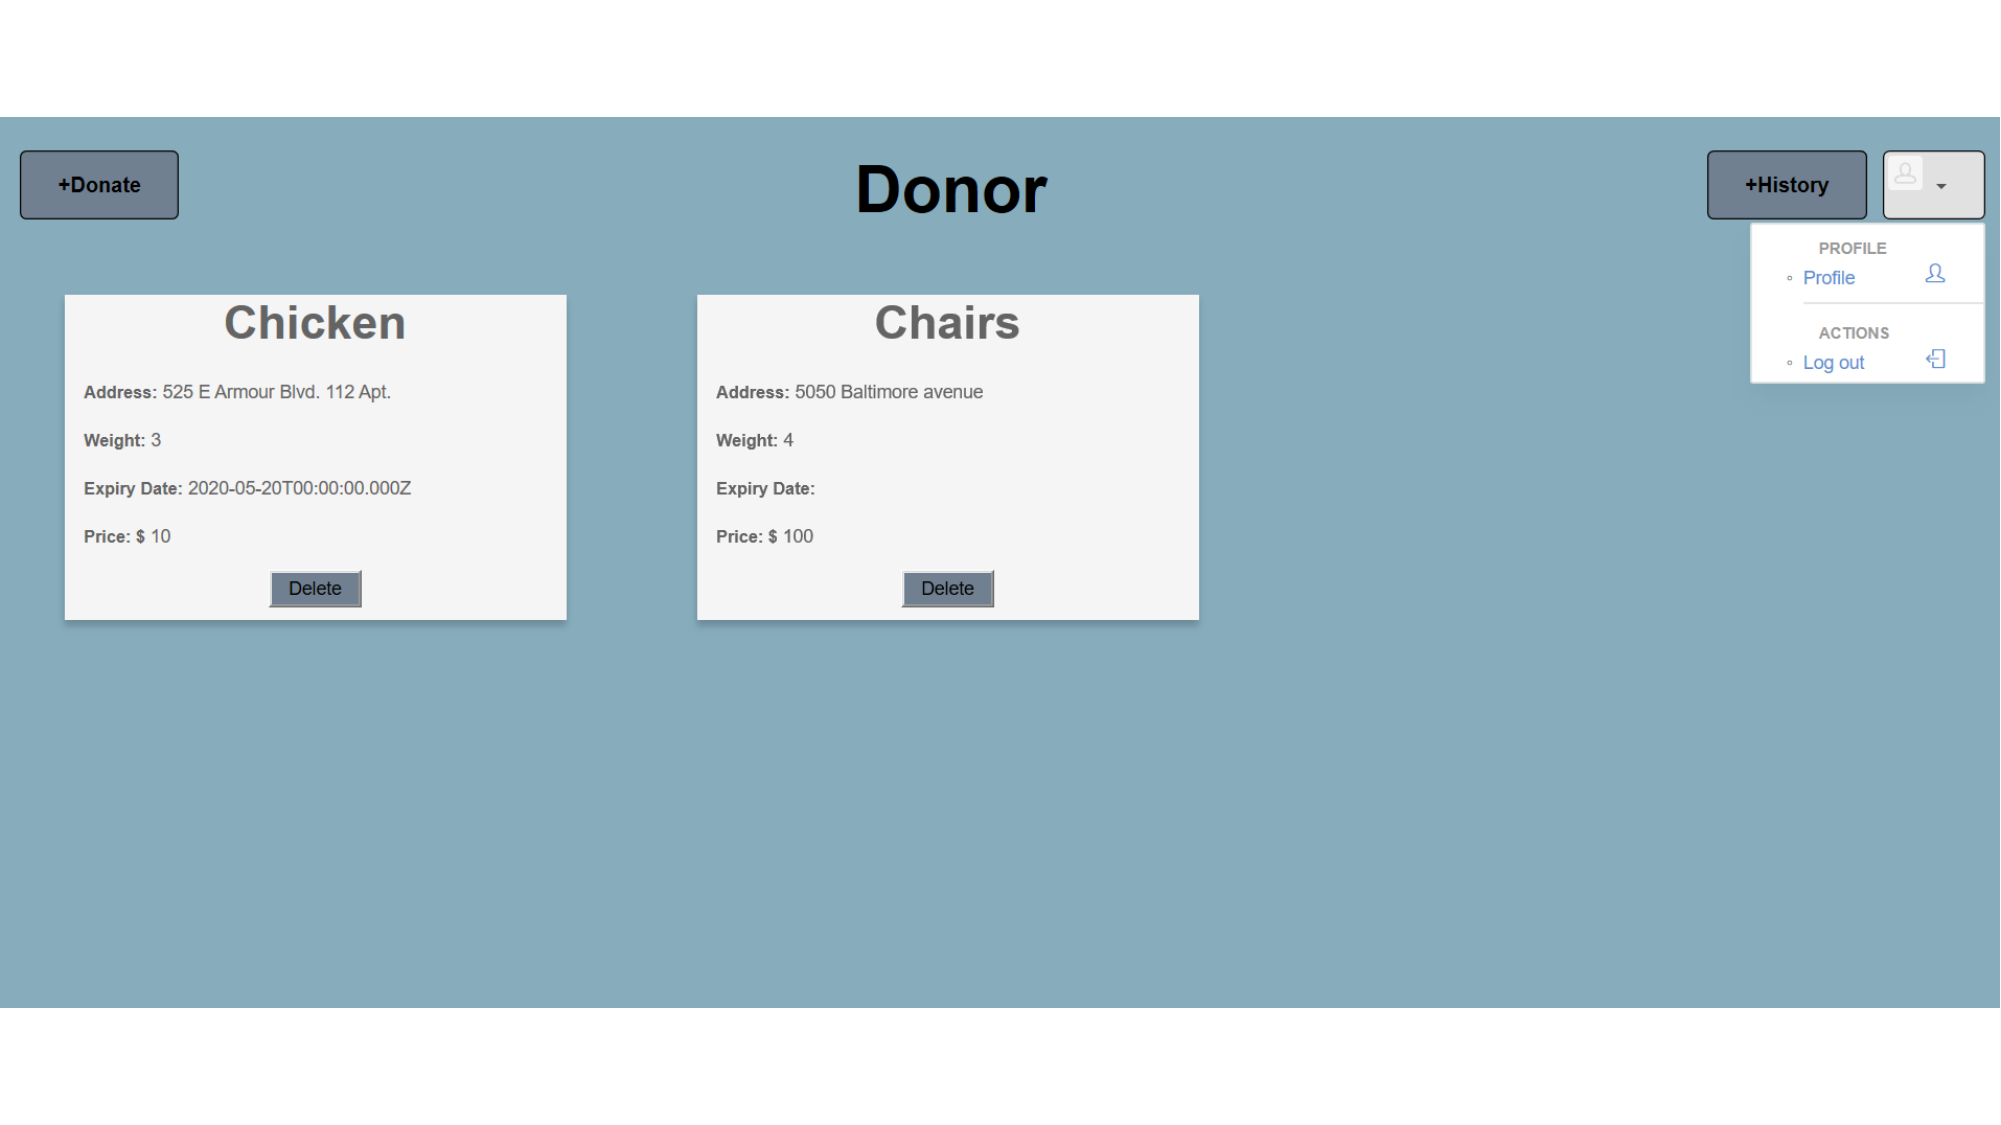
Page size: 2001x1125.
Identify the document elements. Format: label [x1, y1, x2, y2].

picture [0, 117, 2000, 1008]
